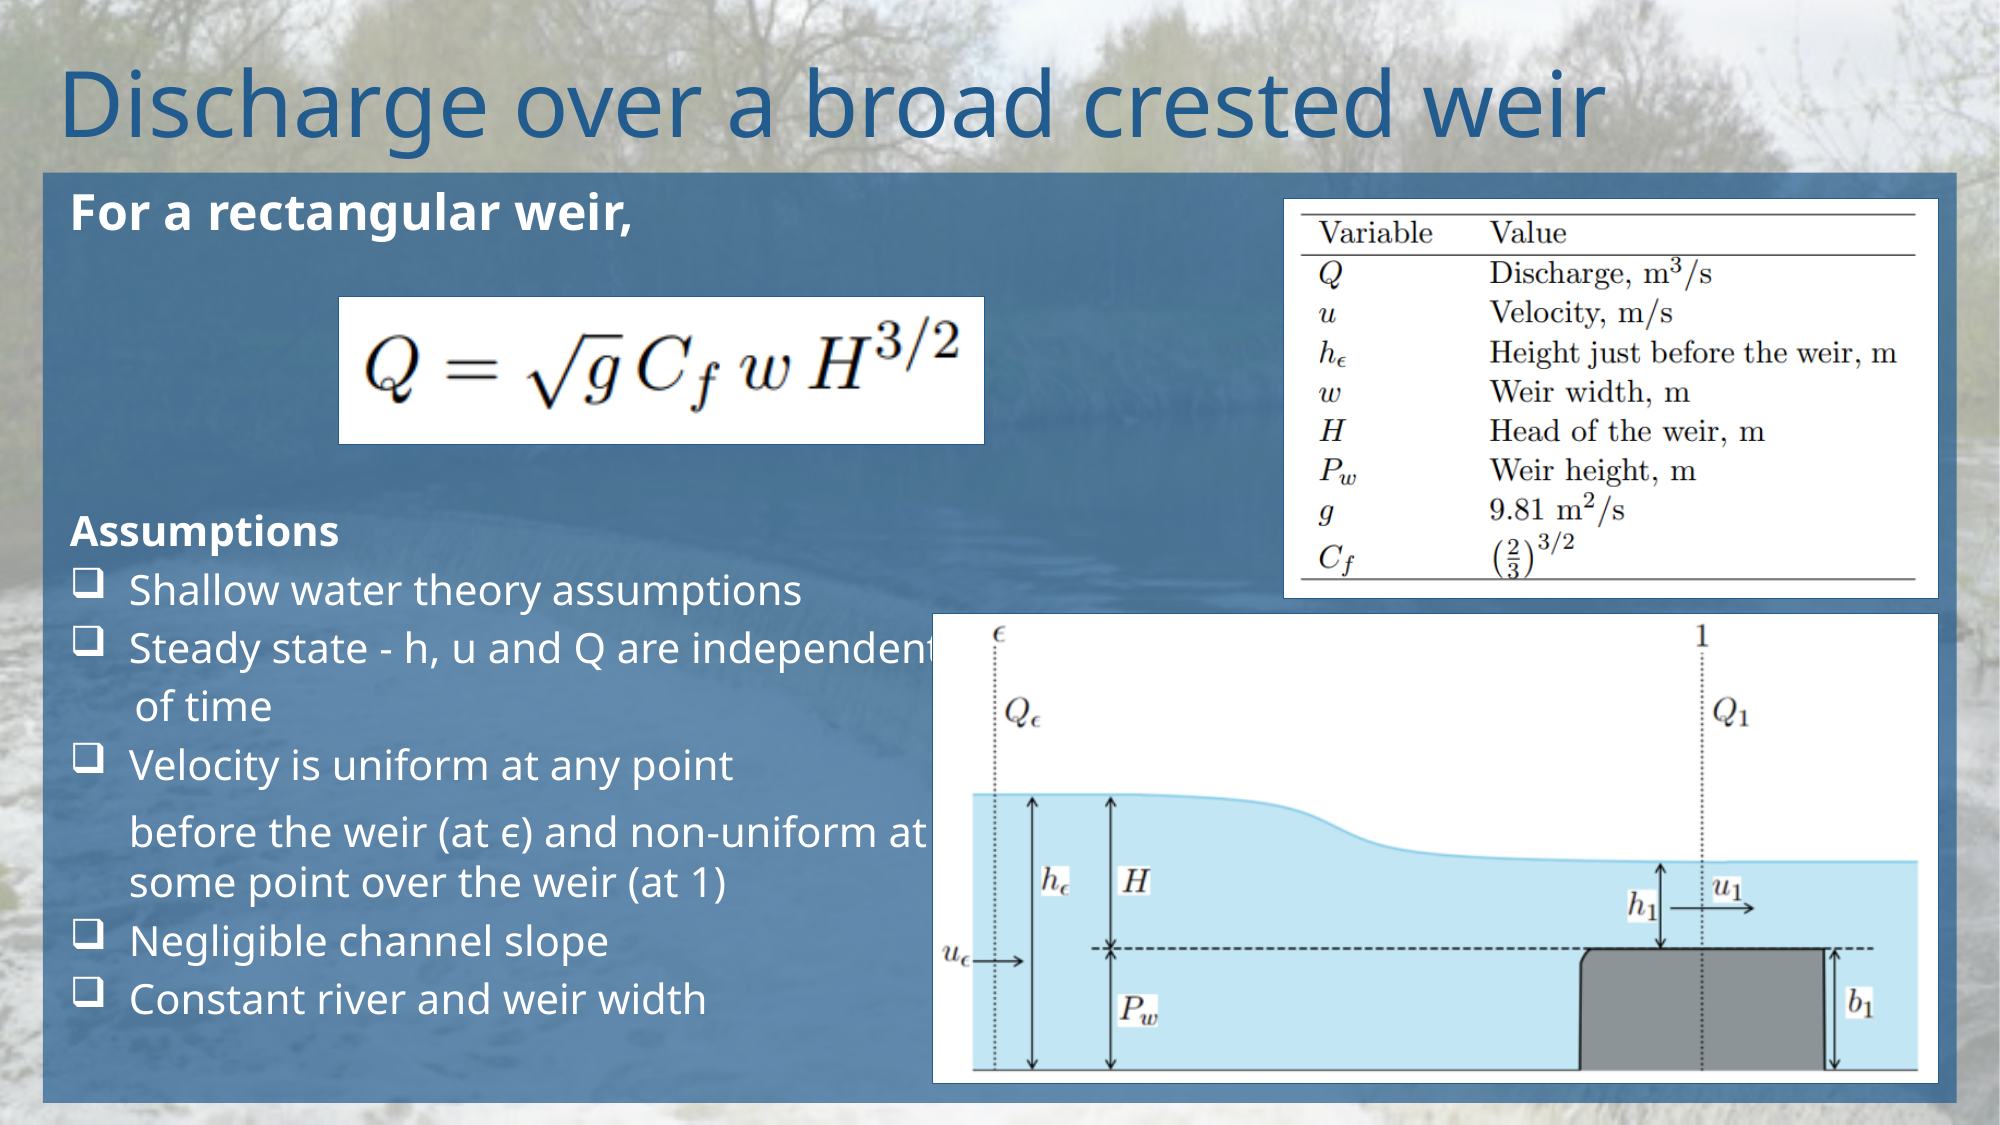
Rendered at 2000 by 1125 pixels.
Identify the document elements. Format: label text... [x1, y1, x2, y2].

picture [931, 613, 1939, 1085]
picture [338, 296, 985, 445]
text_box before the weir (at ϵ) and non-uniform at some point over the weir (at 1) Negligible channel slope Constant river and weir width [54, 798, 1000, 1125]
text_box [42, 172, 926, 1103]
list For a rectangular weir, Assumptions Shallow water theory assumptions Steady state - h, u and Q are independent of time Velocity is uniform at any point [54, 172, 1272, 629]
text_box Discharge over a broad crested weir [42, 7, 1957, 172]
picture [1283, 197, 1939, 600]
text_box [1000, 172, 1957, 1103]
